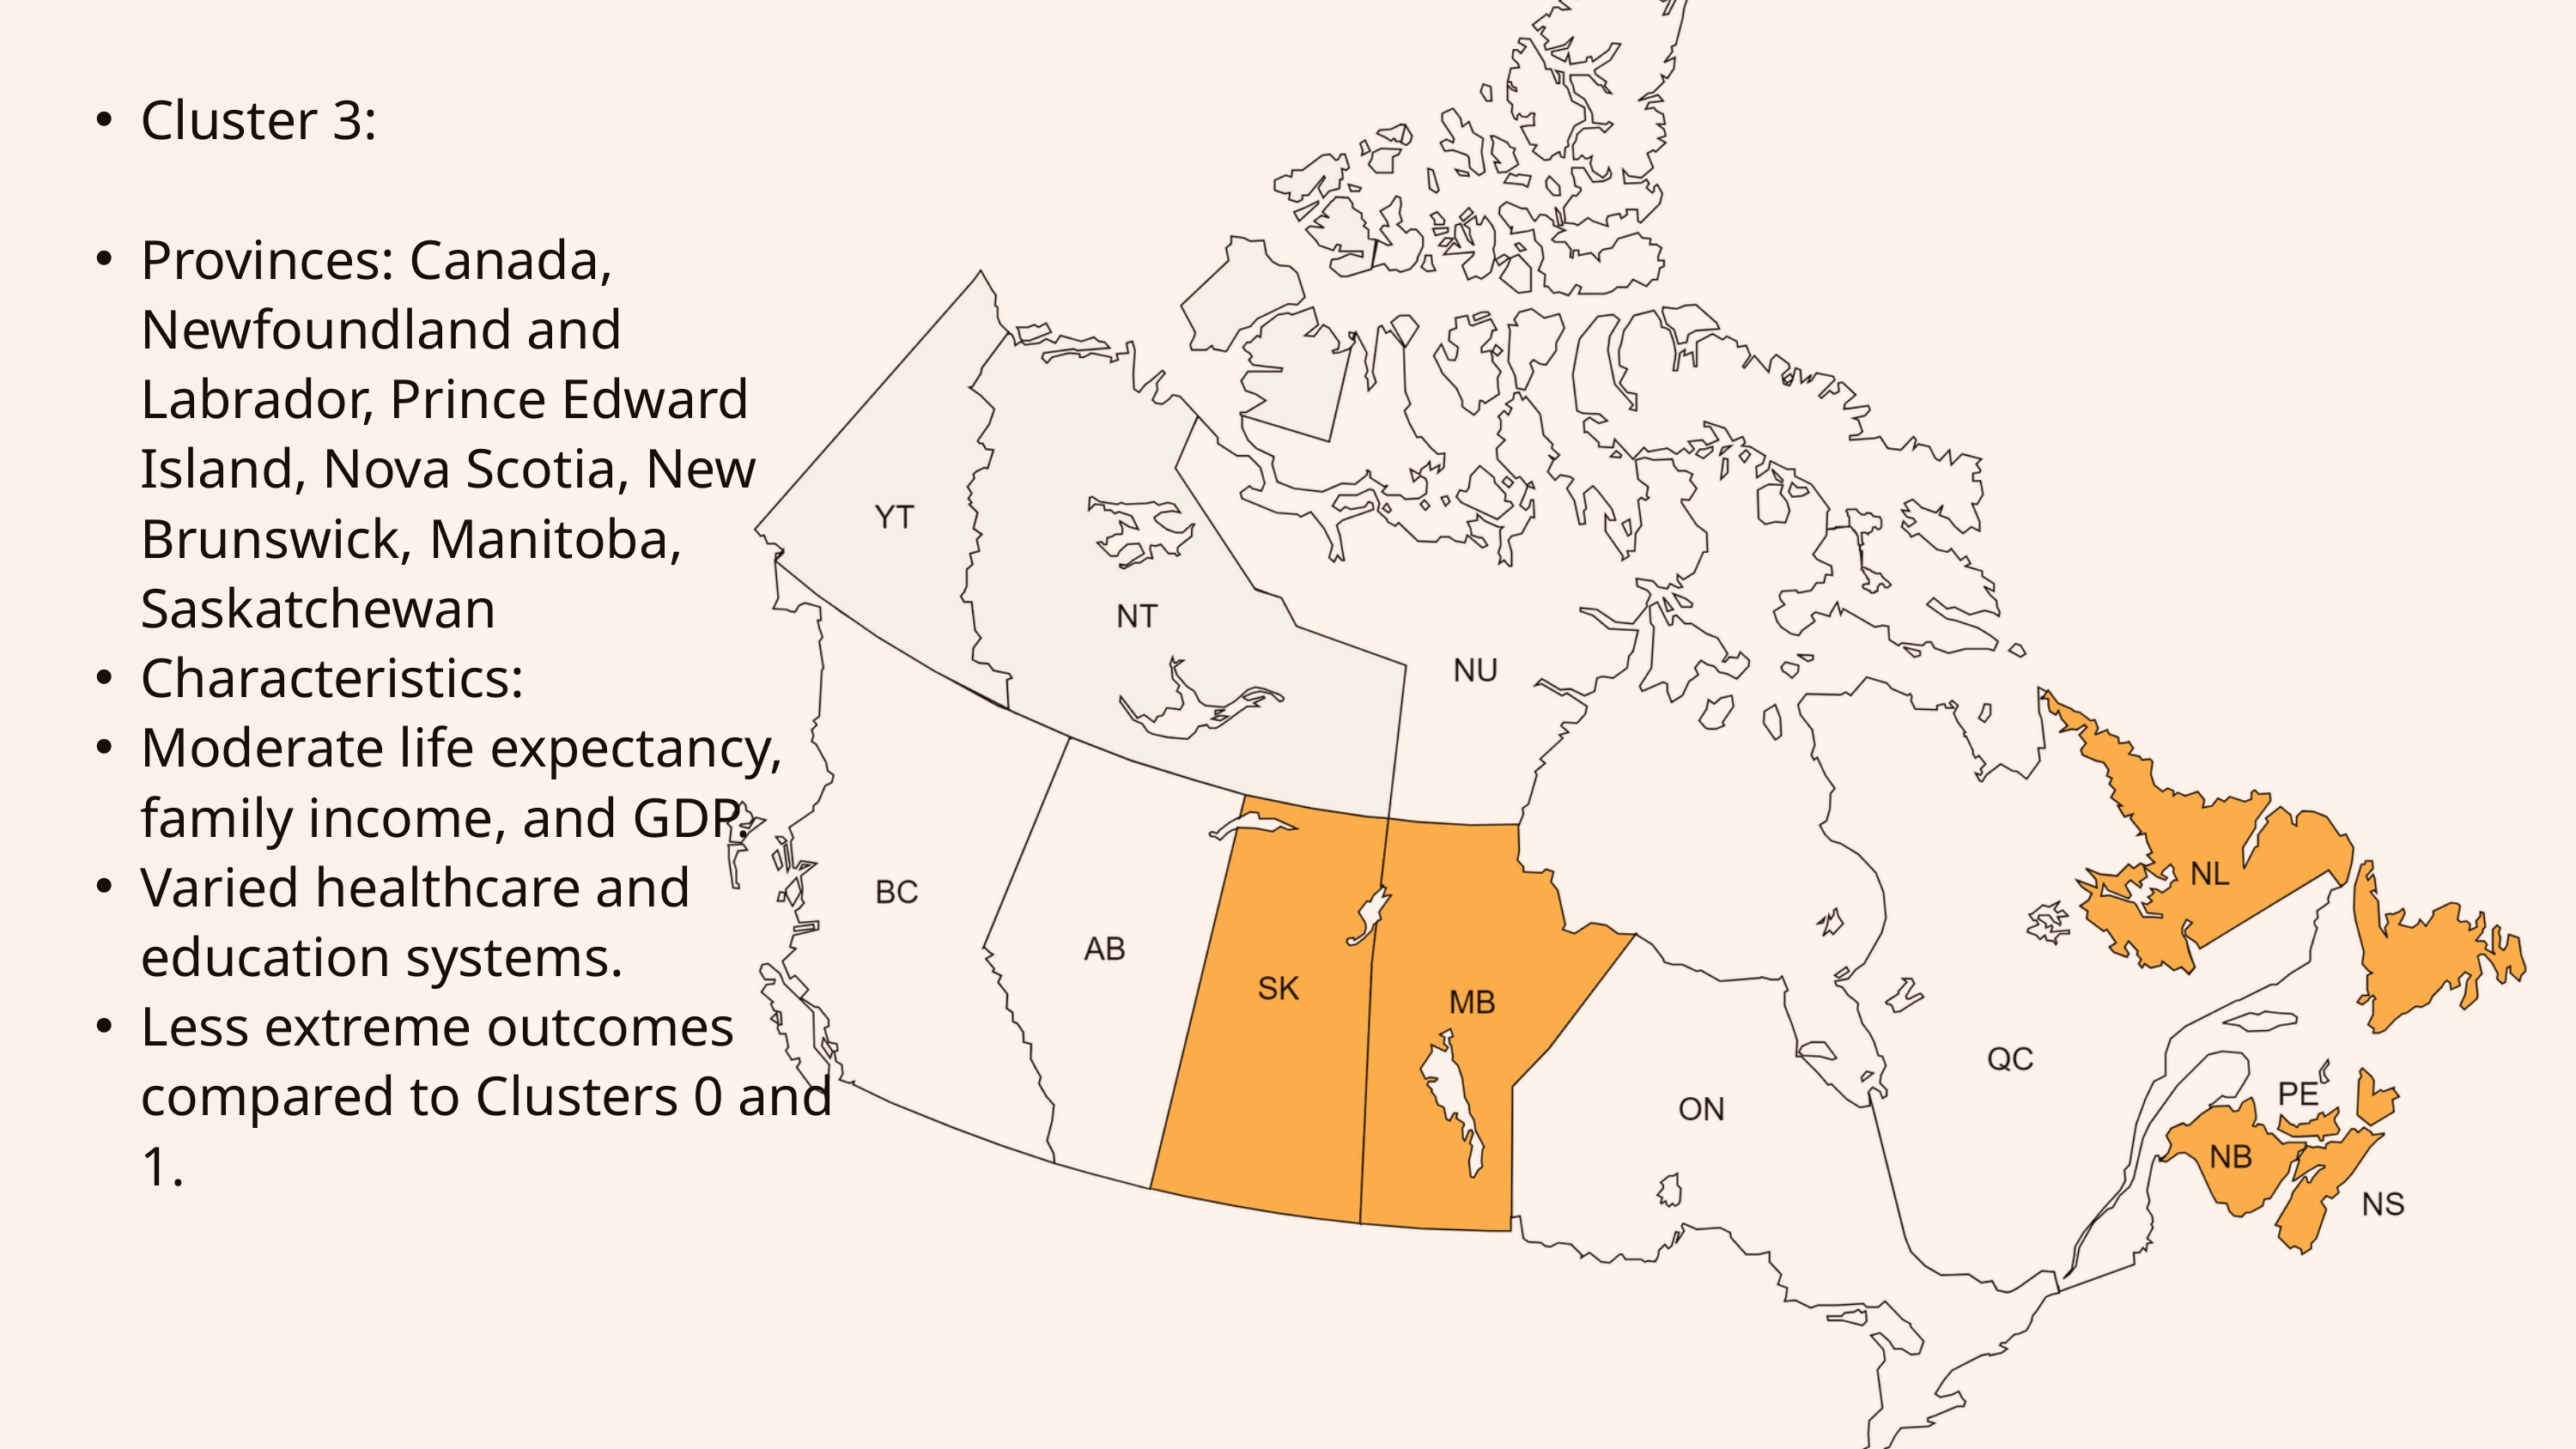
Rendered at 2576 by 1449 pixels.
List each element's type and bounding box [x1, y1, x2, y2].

text_box [0, 0, 2576, 1449]
